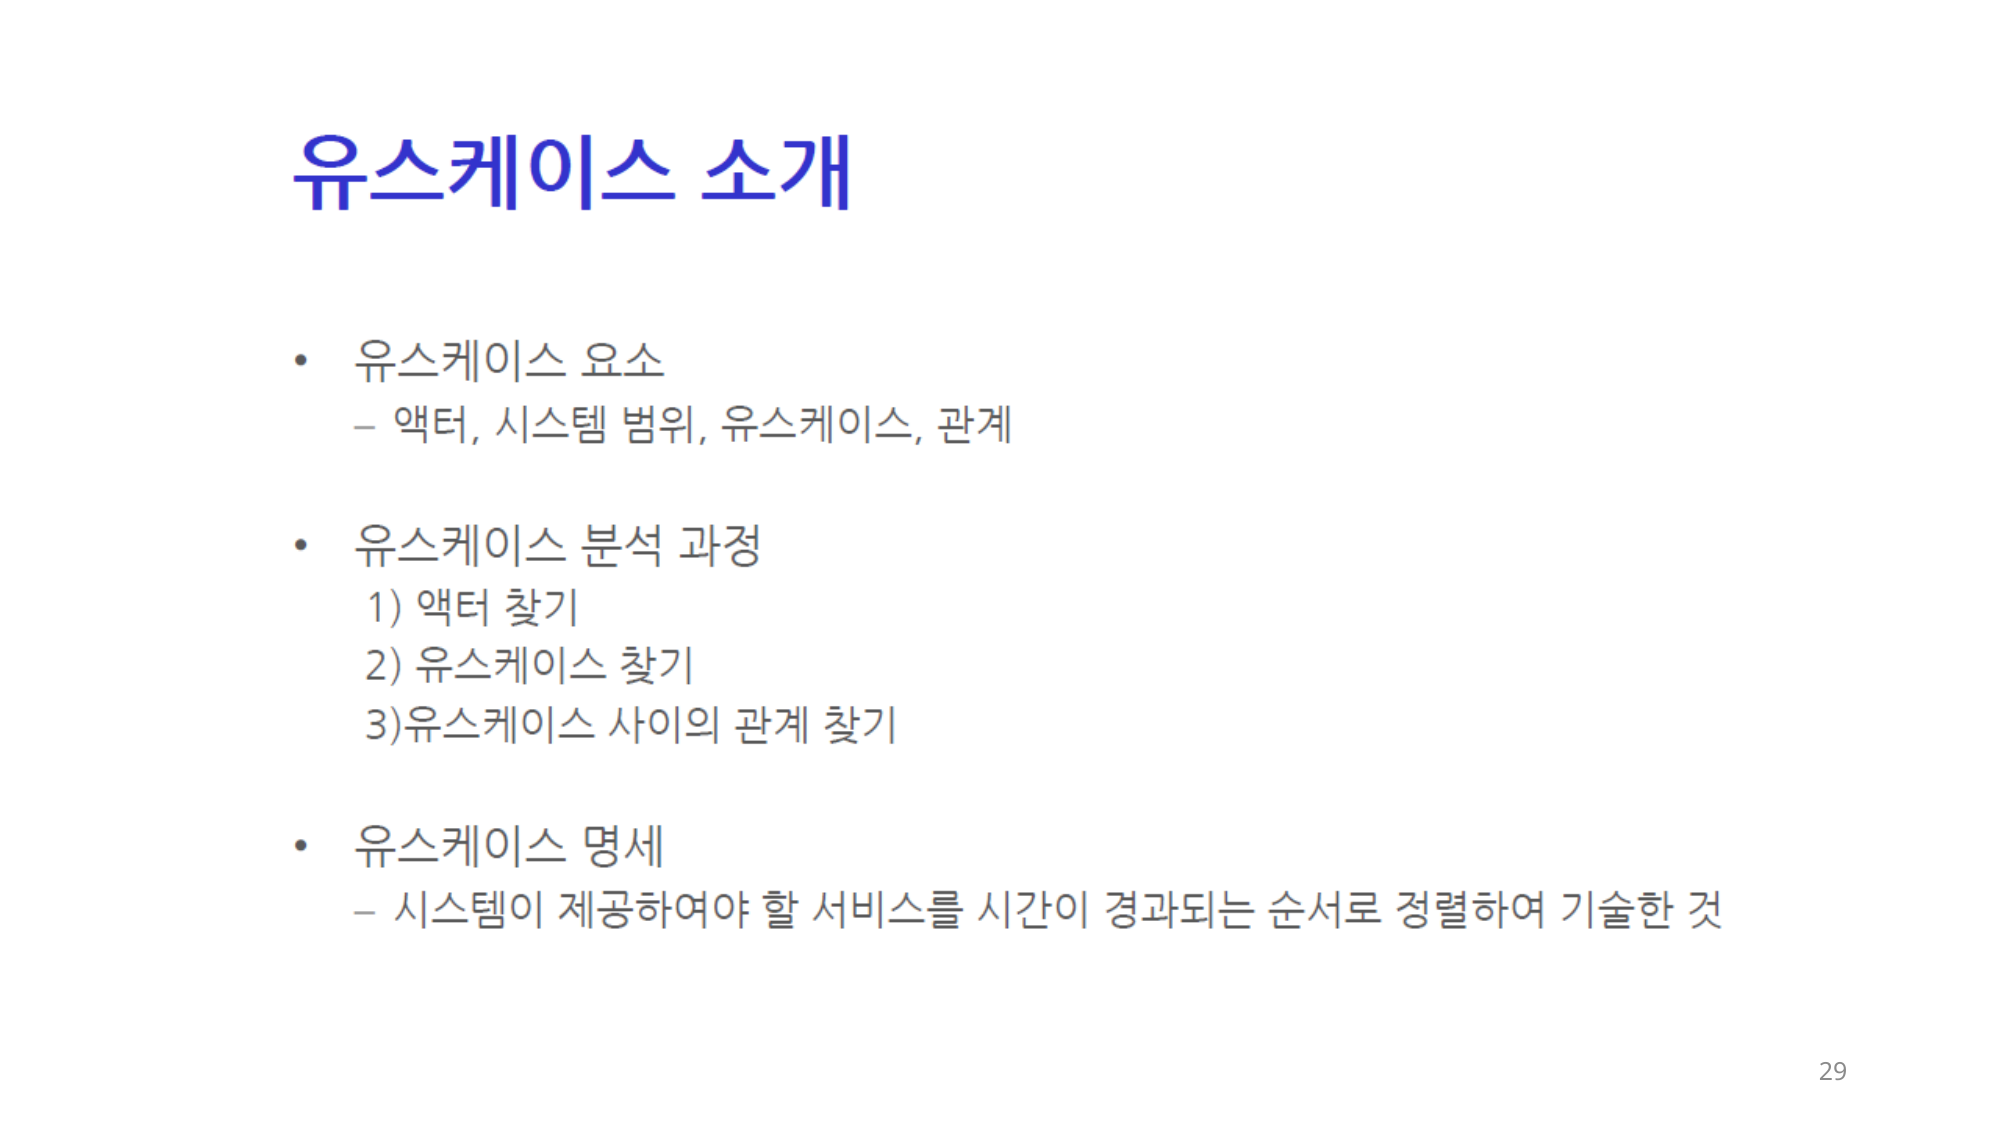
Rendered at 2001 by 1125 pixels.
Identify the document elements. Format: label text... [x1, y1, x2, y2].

slide_number 29 [1412, 1042, 1863, 1103]
picture [233, 96, 1767, 1029]
